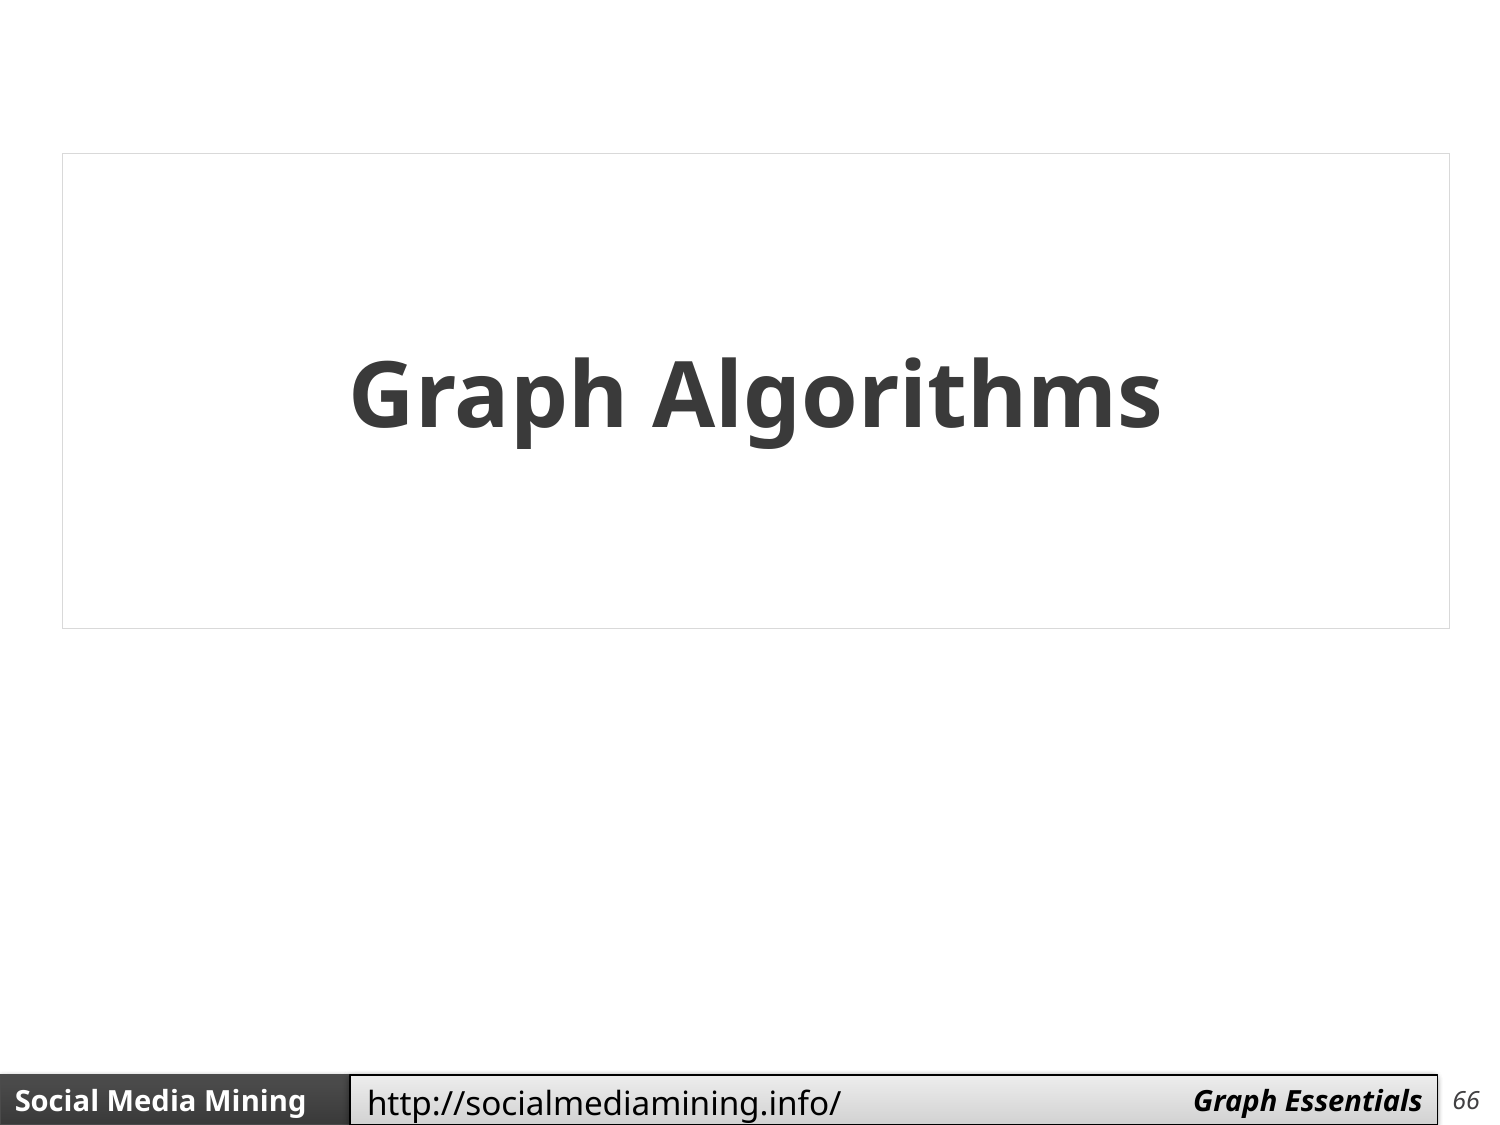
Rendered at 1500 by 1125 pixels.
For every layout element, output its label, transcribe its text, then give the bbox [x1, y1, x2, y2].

title Graph Algorithms [62, 153, 1450, 629]
